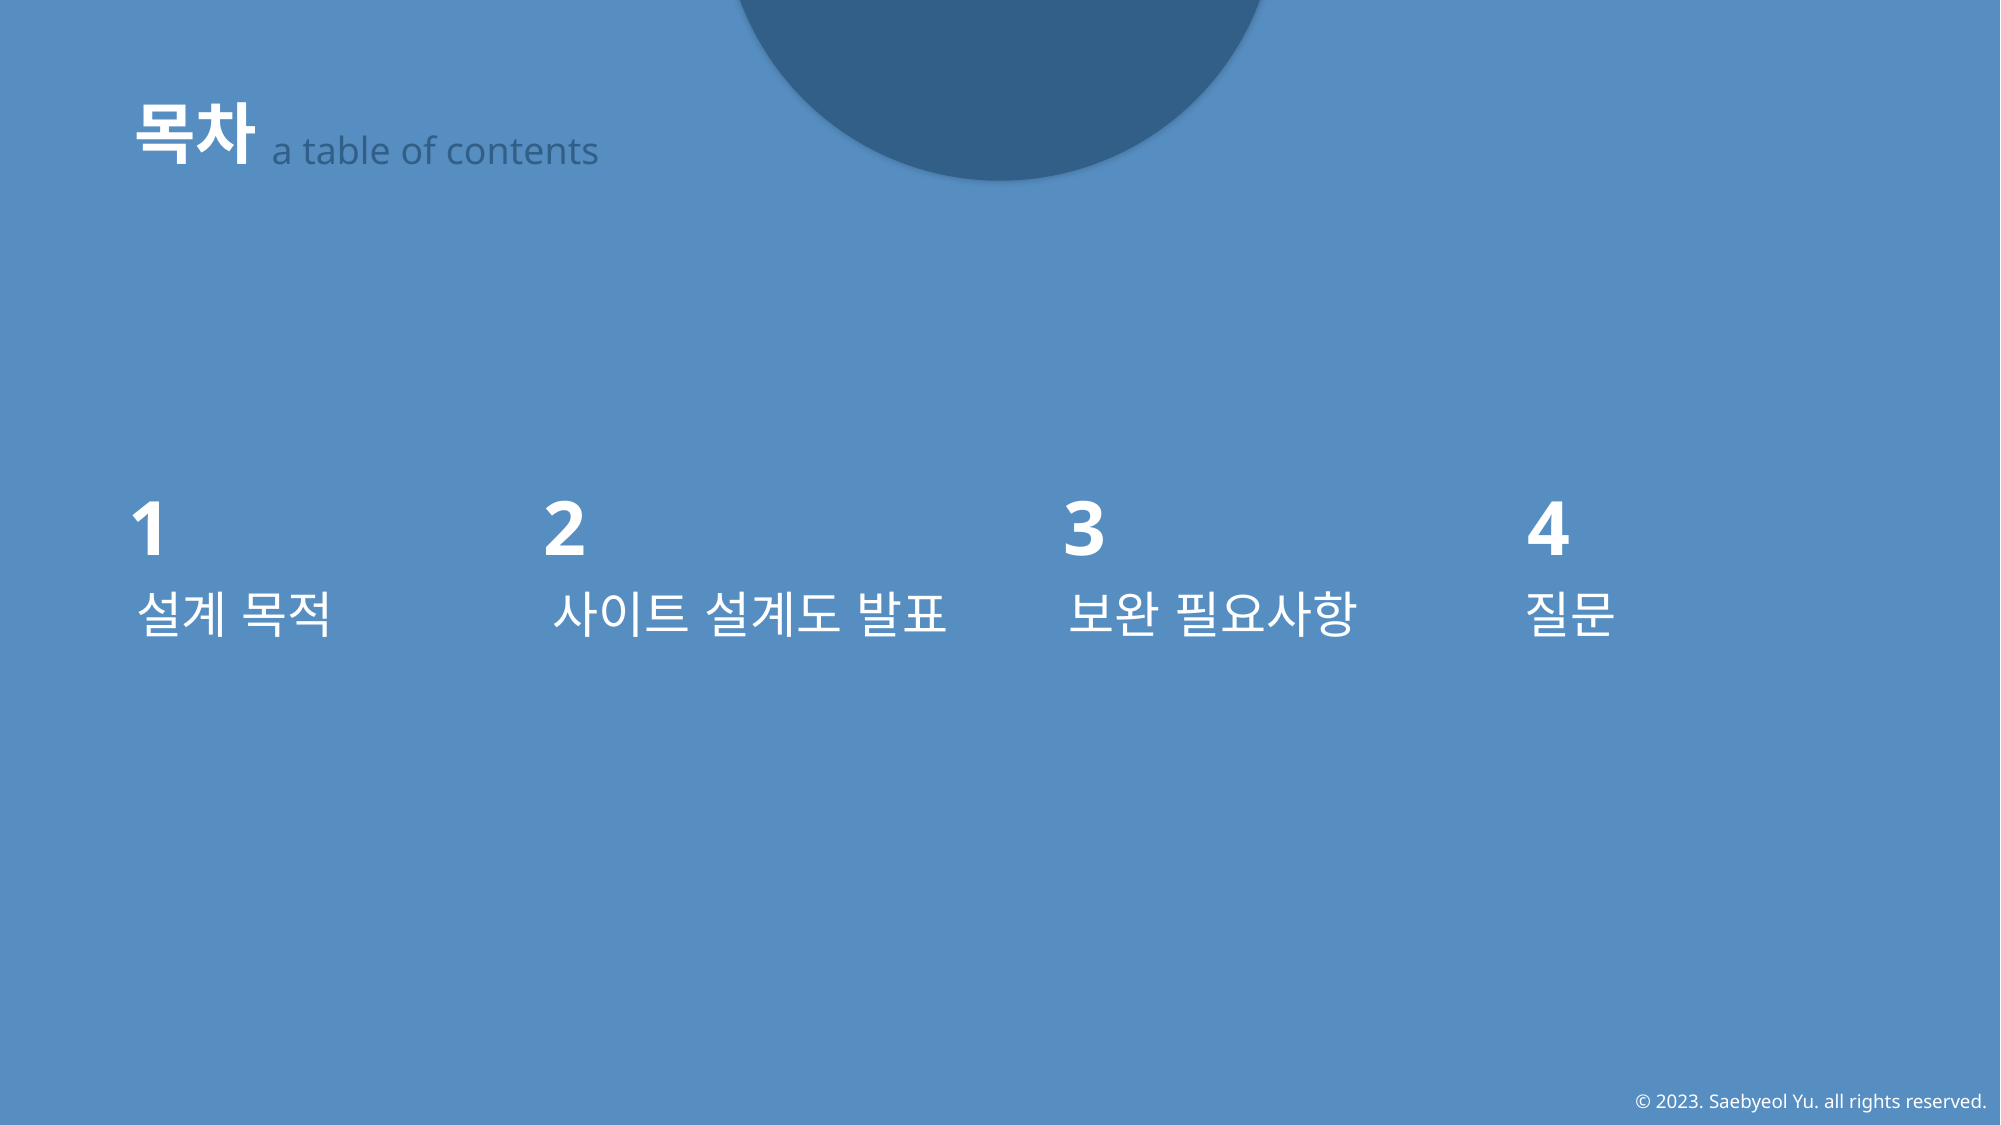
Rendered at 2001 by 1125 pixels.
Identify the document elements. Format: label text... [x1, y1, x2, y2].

text_box 목차 [119, 84, 273, 180]
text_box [522, 472, 979, 652]
text_box [738, 0, 1261, 182]
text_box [1505, 472, 1637, 652]
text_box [113, 472, 357, 652]
text_box a table of contents [273, 120, 615, 180]
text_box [1041, 472, 1386, 652]
